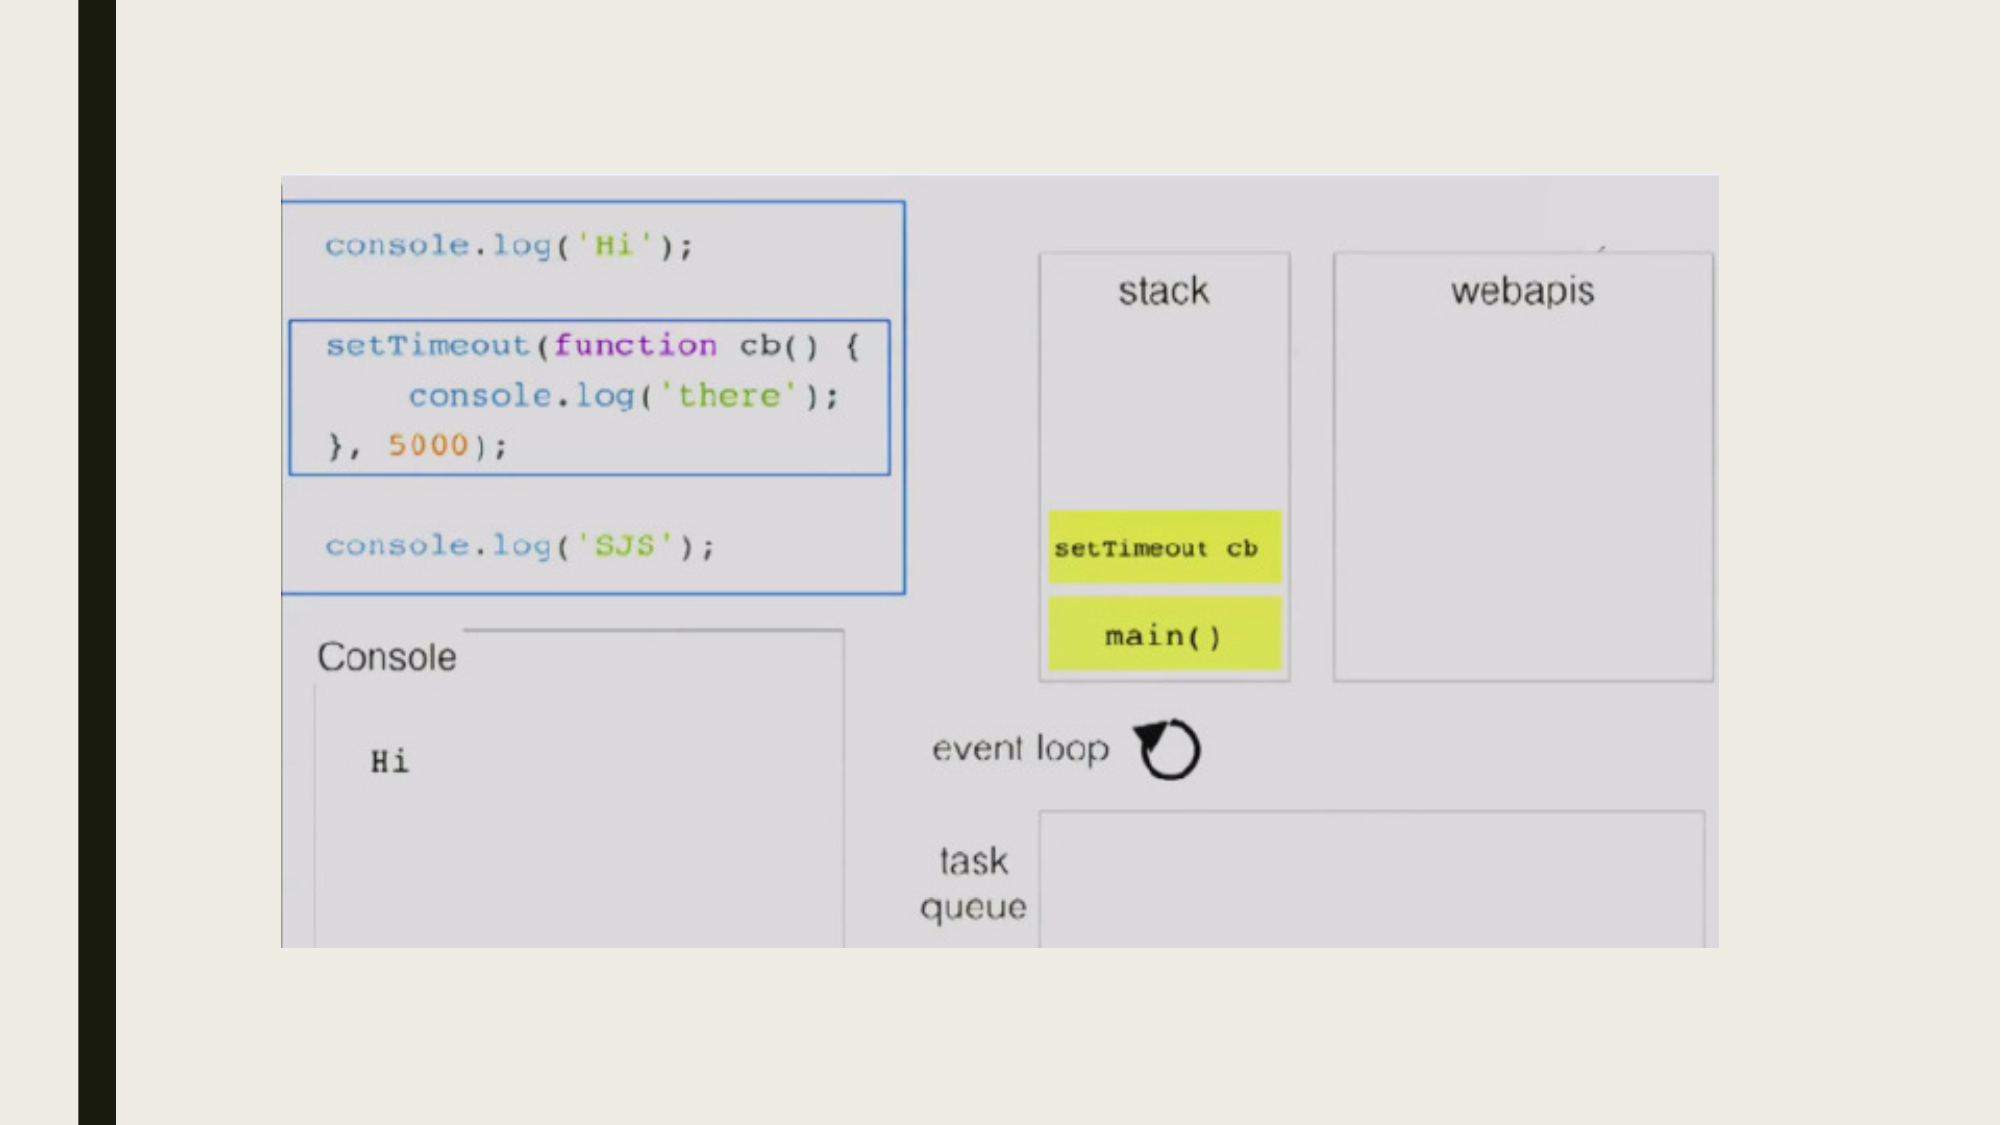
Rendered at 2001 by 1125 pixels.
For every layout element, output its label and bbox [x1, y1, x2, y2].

picture [281, 174, 1719, 948]
